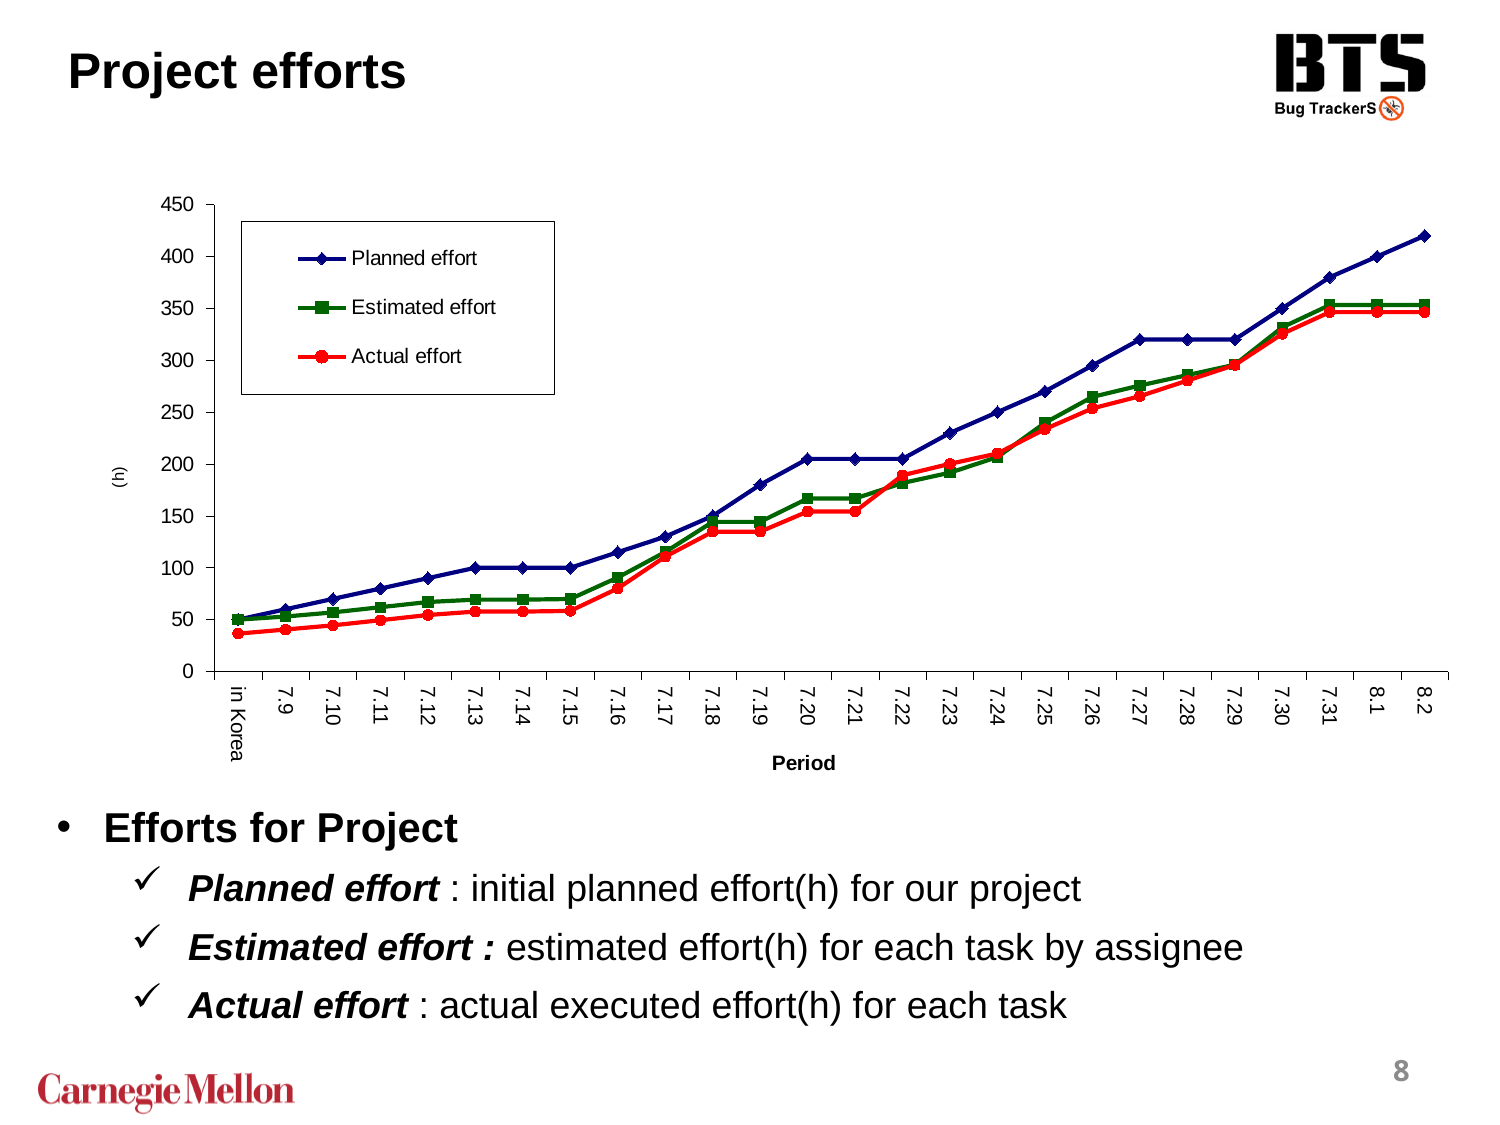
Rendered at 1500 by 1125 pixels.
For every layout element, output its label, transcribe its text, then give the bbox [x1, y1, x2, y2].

chart [52, 172, 1459, 799]
text_box Efforts for Project Planned effort : initial planned effort(h) for our project Estimated effort : estimated effort(h) for each task by assignee Actual effort : actual executed effort(h) for each task [41, 78, 1436, 1034]
slide_number 8 [1074, 1042, 1425, 1103]
picture [1264, 30, 1436, 78]
text_box Project efforts [53, 30, 845, 106]
picture [35, 1068, 296, 1117]
